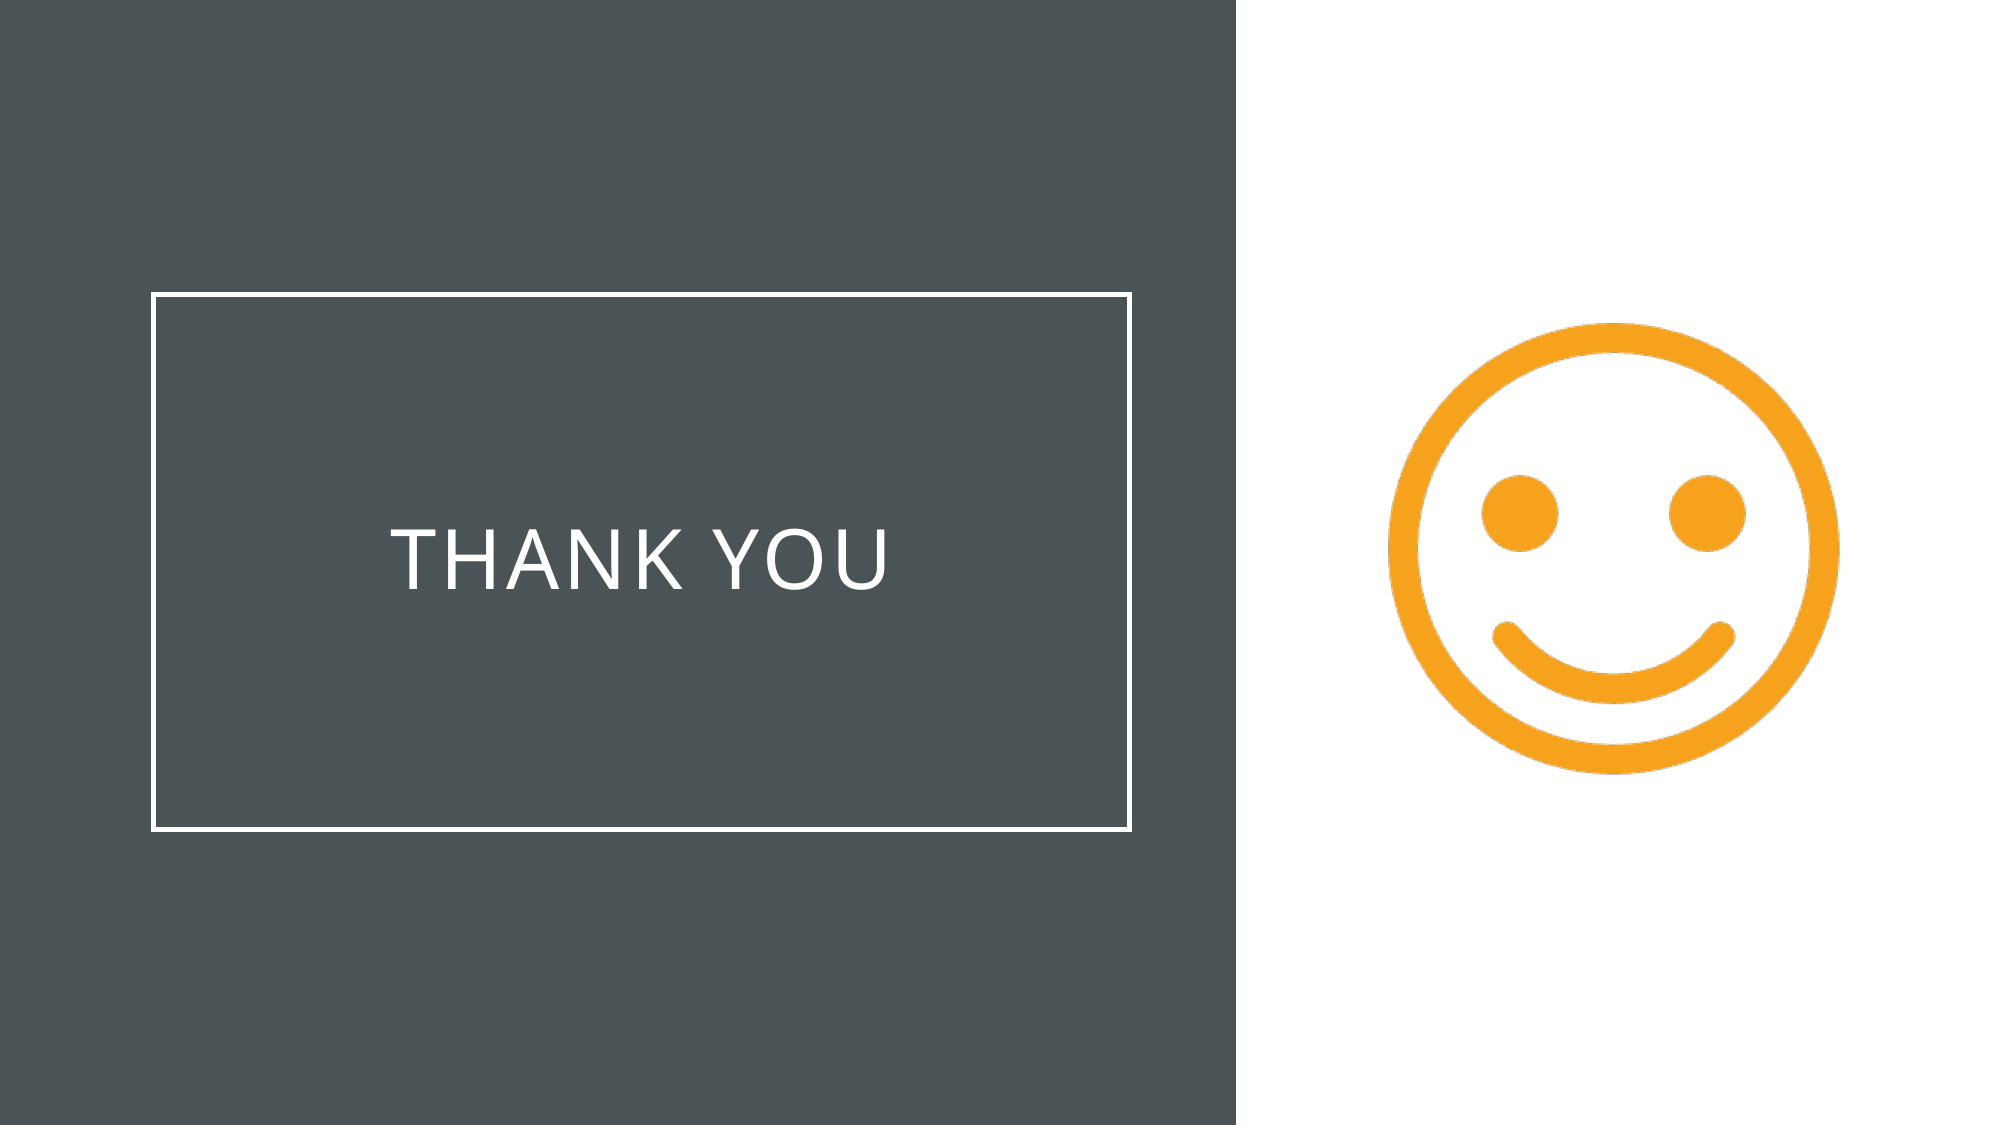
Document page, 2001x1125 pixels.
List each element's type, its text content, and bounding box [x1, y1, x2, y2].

picture [1333, 268, 1895, 830]
text_box [1236, 0, 2000, 1125]
title Thank you [151, 292, 1132, 832]
text_box [0, 0, 1236, 1125]
